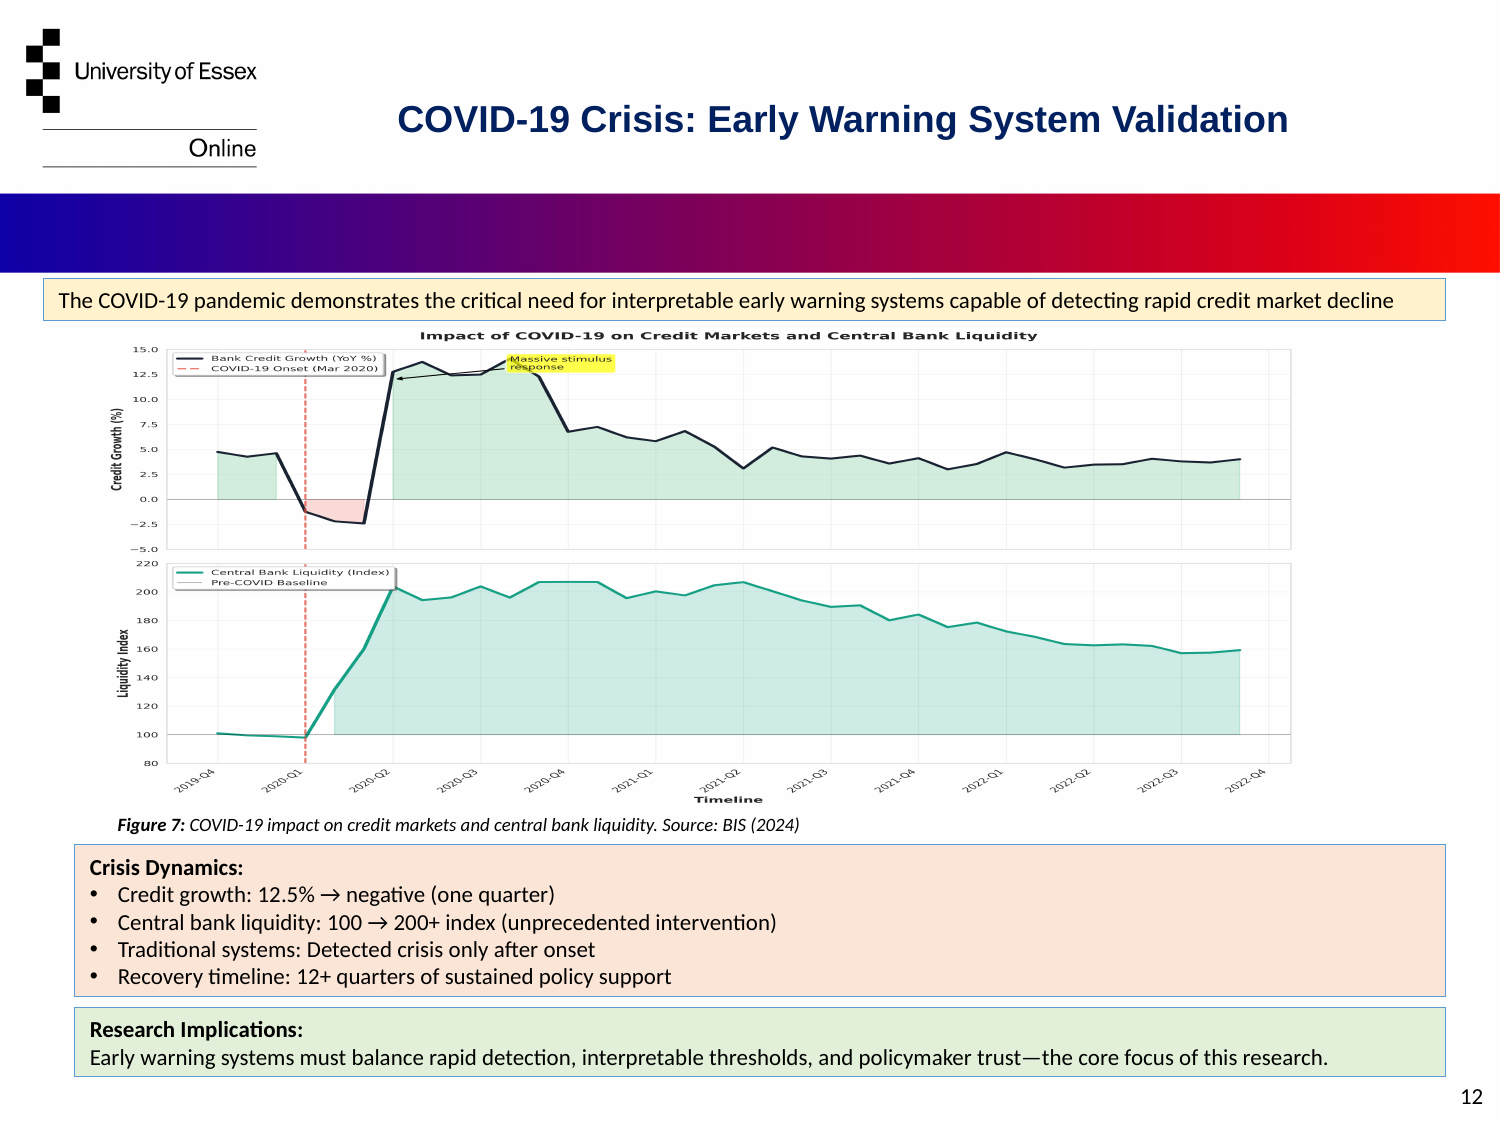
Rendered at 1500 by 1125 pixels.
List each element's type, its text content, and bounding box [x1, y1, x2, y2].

text_box Crisis Dynamics: Credit growth: 12.5% → negative (one quarter) Central bank liquidity: 100 → 200+ index (unprecedented intervention) Traditional systems: Detected crisis only after onset Recovery timeline: 12+ quarters of sustained policy support [74, 844, 1446, 997]
text_box The COVID-19 pandemic demonstrates the critical need for interpretable early warning systems capable of detecting rapid credit market decline [43, 278, 1446, 321]
text_box COVID-19 Crisis: Early Warning System Validation [270, 87, 1418, 147]
picture [0, 0, 1500, 1125]
text_box Figure 7: COVID-19 impact on credit markets and central bank liquidity. Source: BIS (2024) [102, 809, 1299, 843]
text_box 12 [1445, 1073, 1500, 1117]
text_box Research Implications: Early warning systems must balance rapid detection, interpretable thresholds, and policymaker trust—the core focus of this research. [74, 1007, 1446, 1077]
